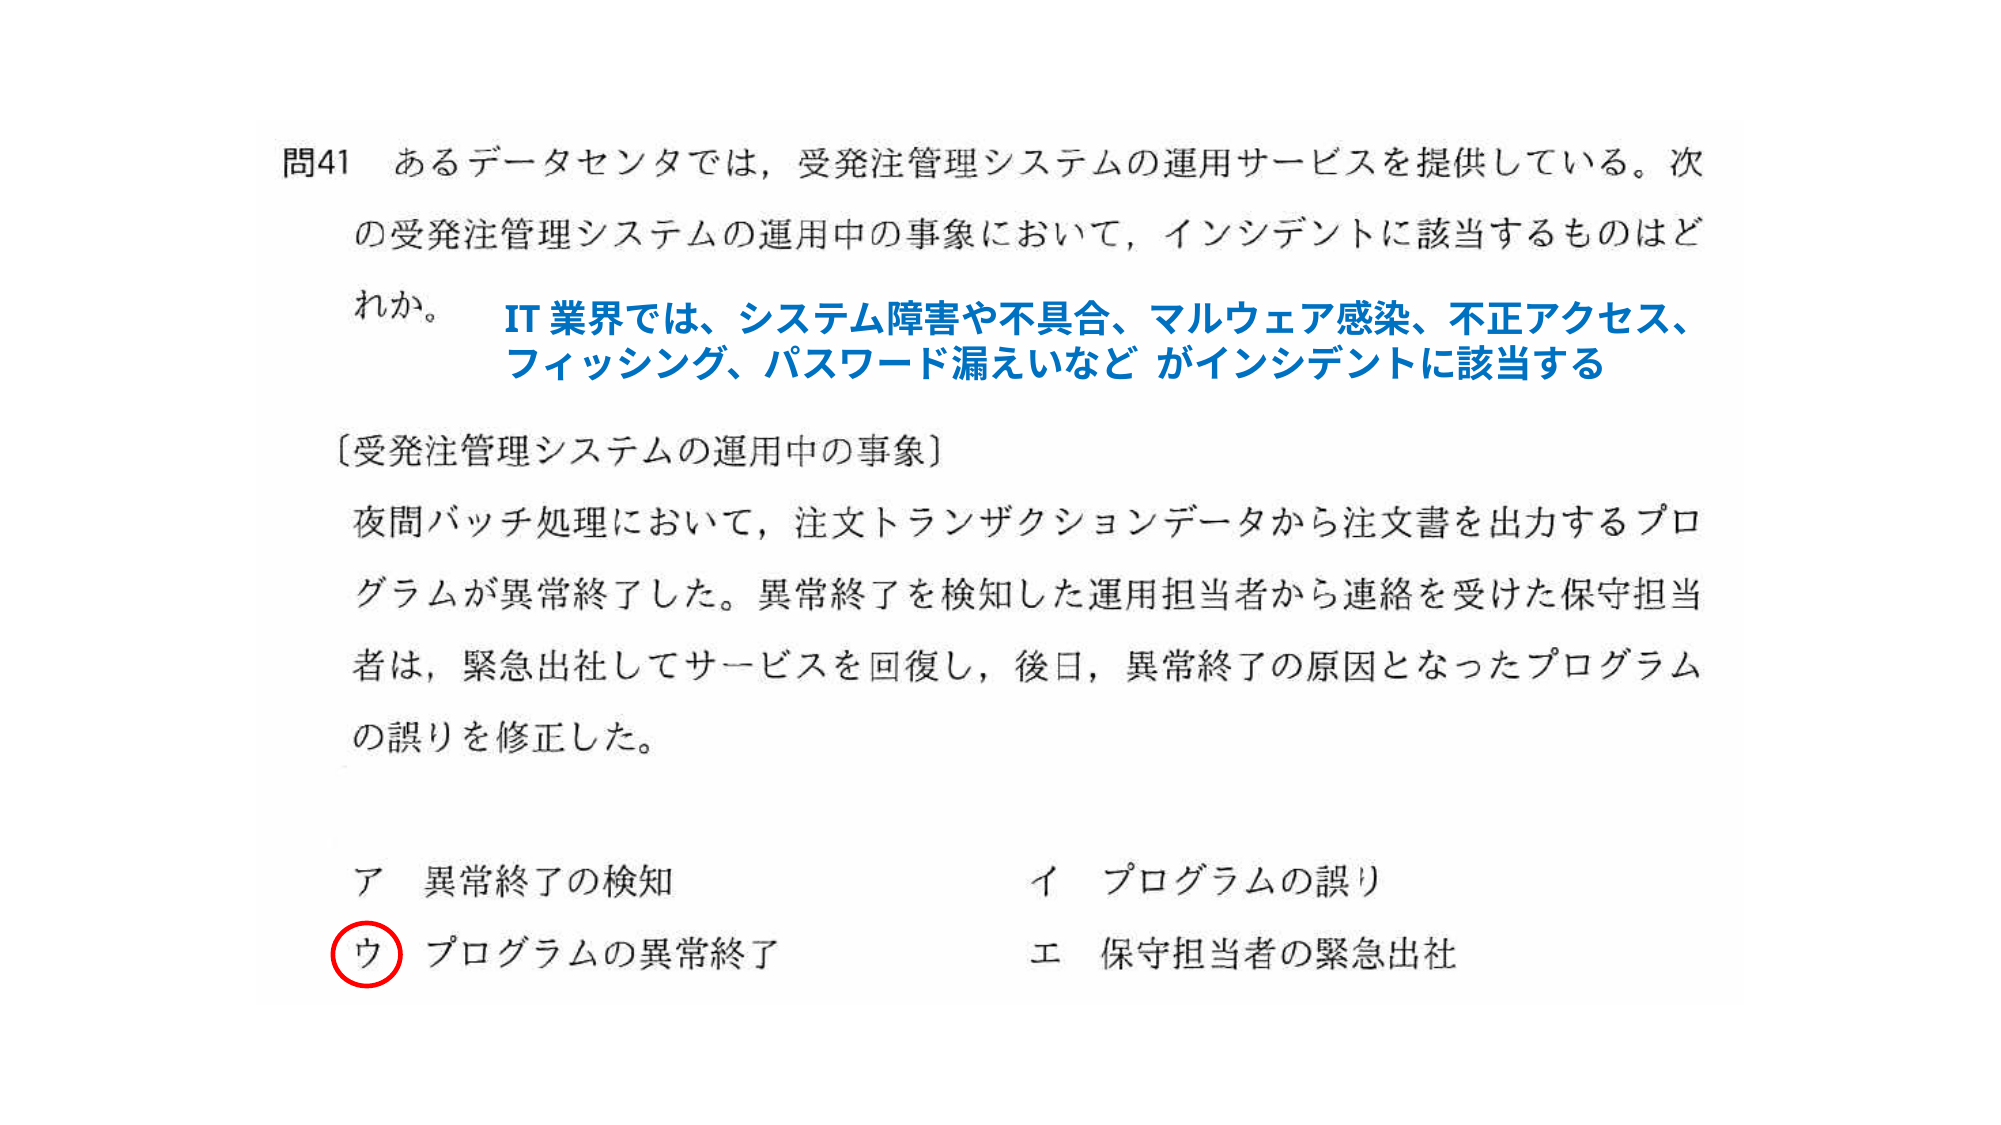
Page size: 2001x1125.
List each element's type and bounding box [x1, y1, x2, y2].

picture [256, 120, 1744, 1005]
